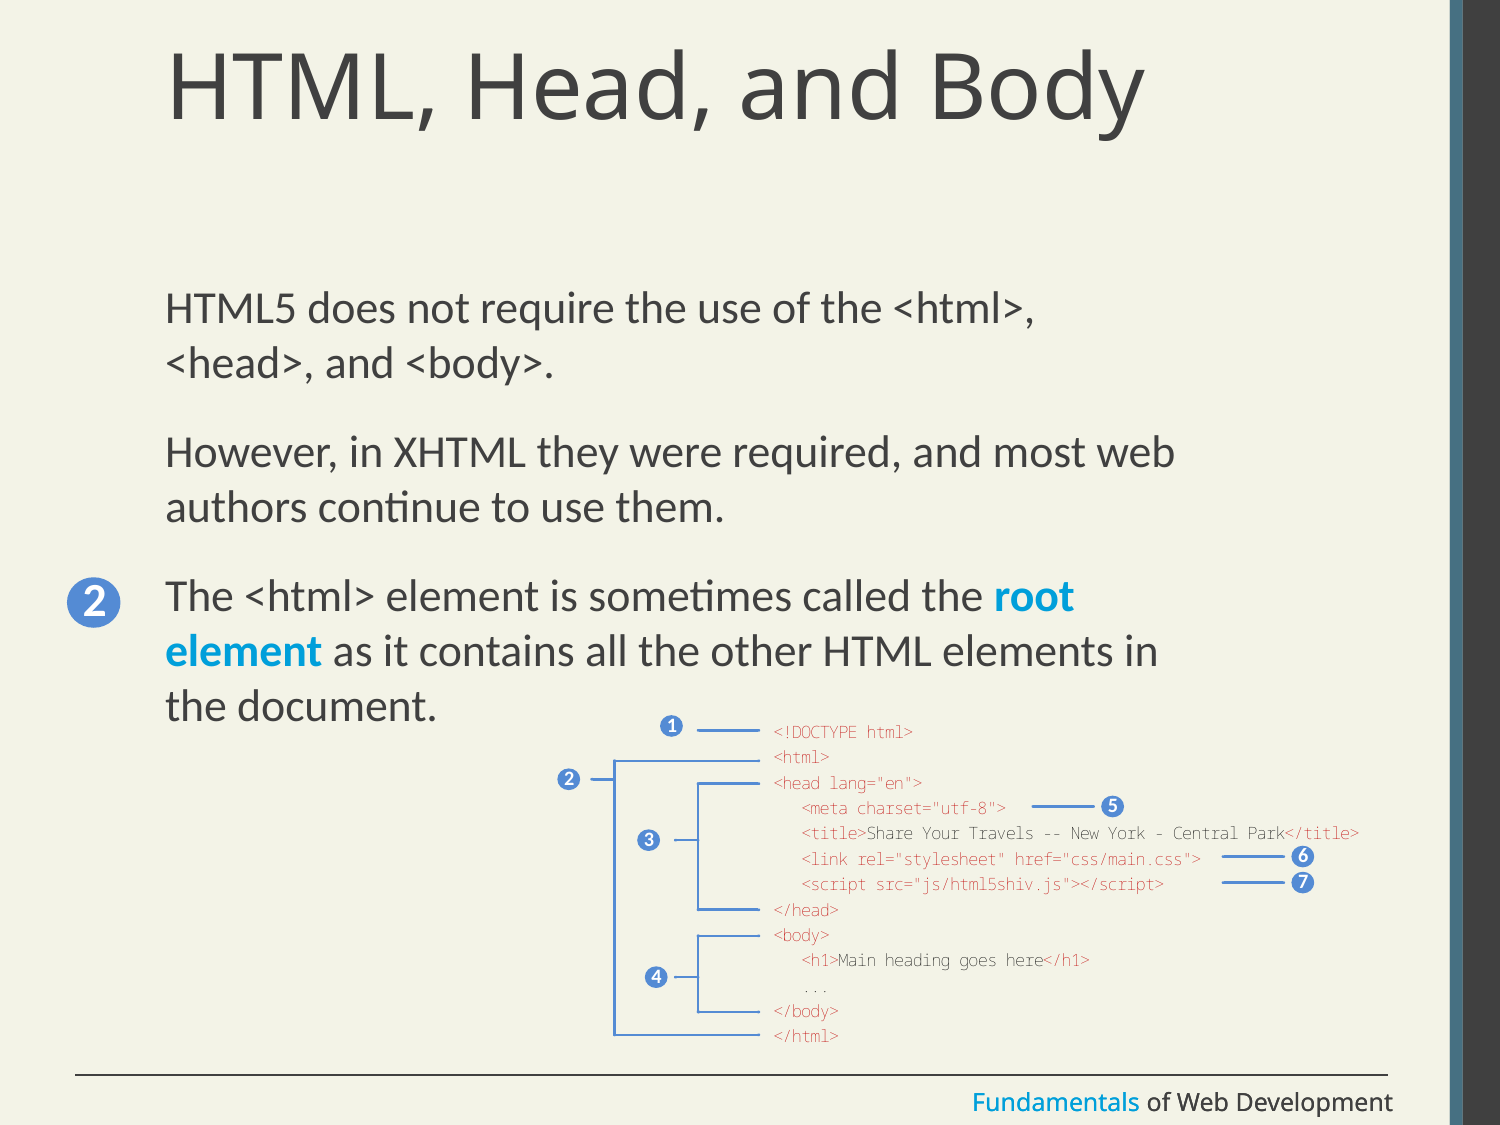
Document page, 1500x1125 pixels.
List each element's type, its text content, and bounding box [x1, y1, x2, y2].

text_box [553, 699, 1500, 1069]
list HTML5 does not require the use of the <html>, <head>, and <body>. However, in XHTML they were required, and most web authors continue to use them. The <html> element is sometimes called the root element as it contains all the other HTML elements in the document. [150, 270, 1200, 1013]
title HTML, Head, and Body [150, 20, 1425, 188]
picture [62, 562, 126, 636]
